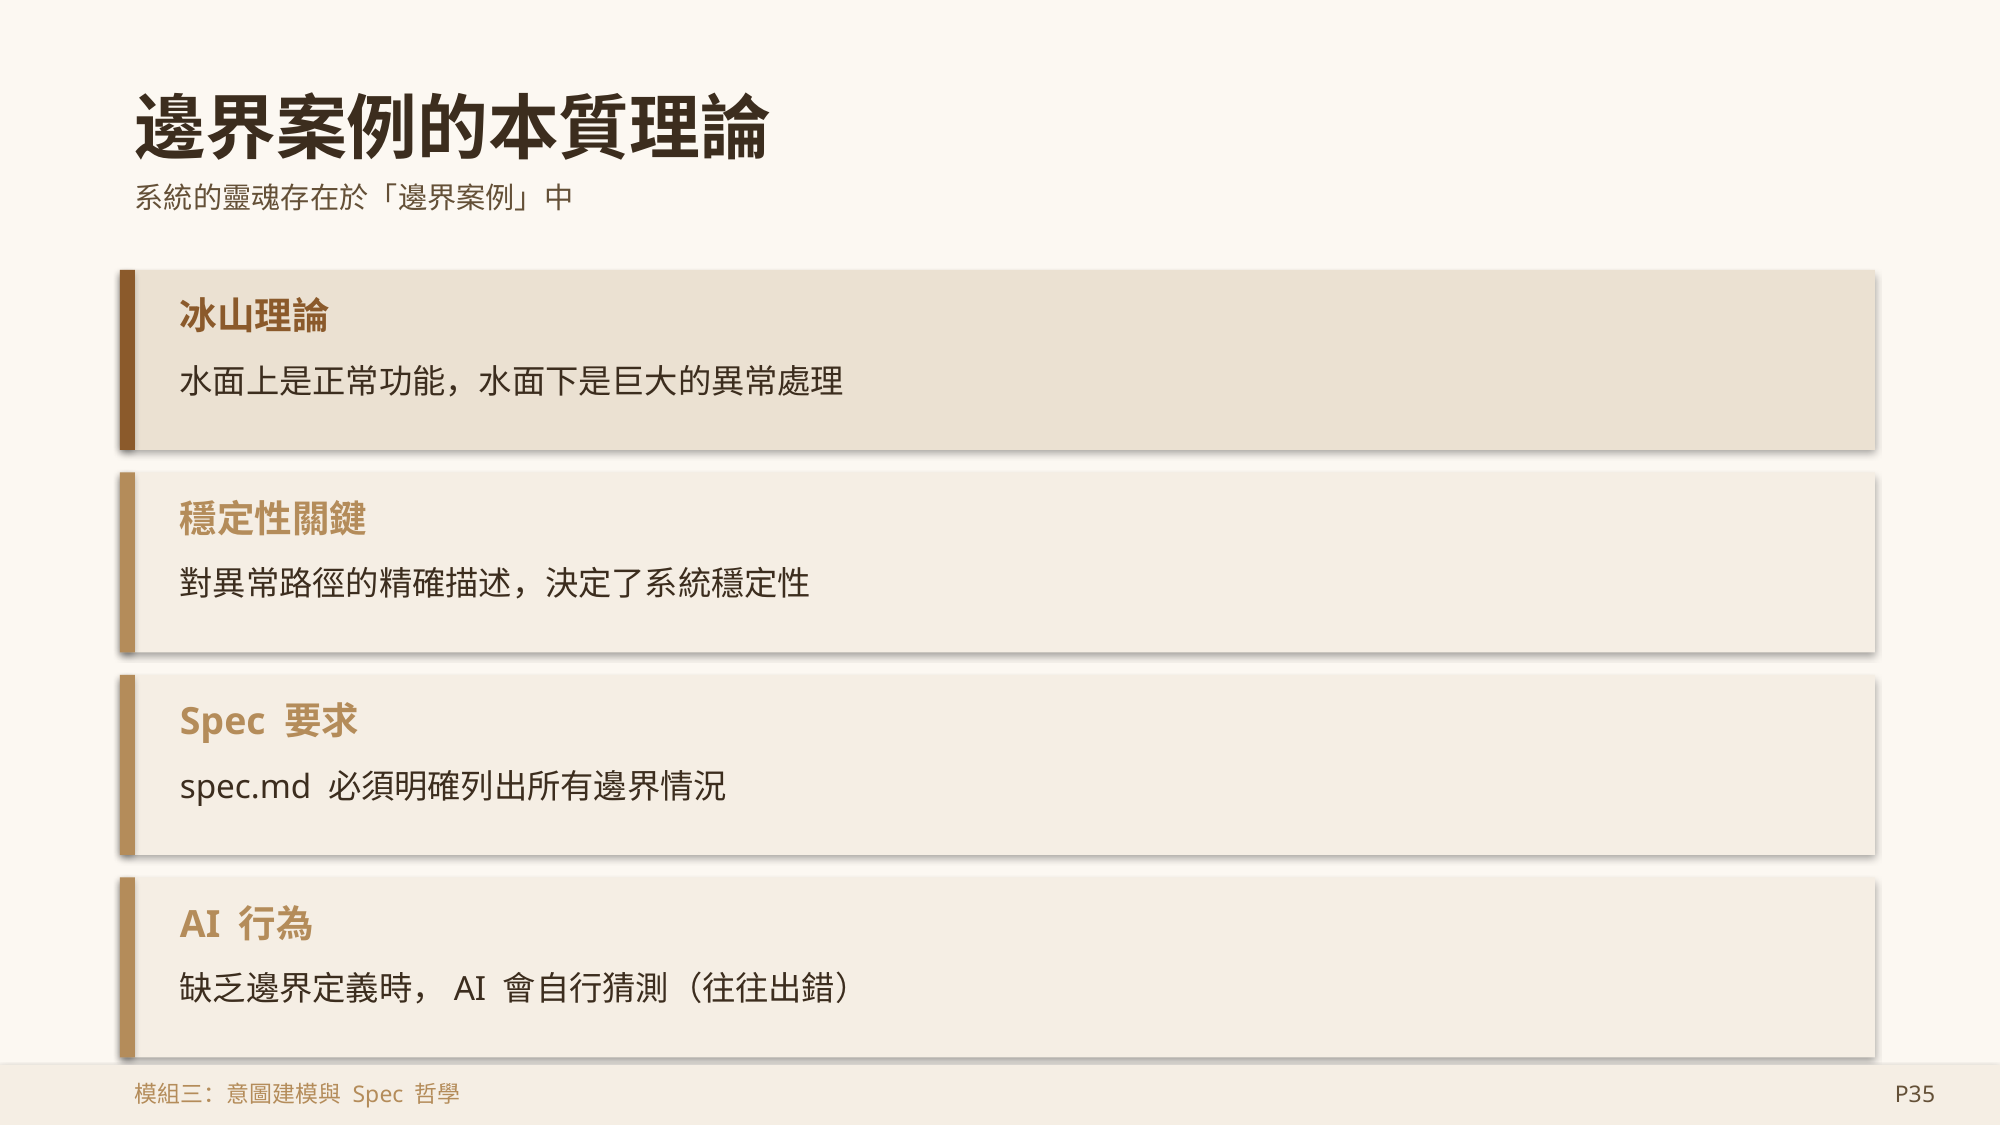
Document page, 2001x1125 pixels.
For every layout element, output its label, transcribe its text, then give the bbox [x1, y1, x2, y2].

text_box spec.md 必須明確列出所有邊界情況 [164, 757, 1845, 813]
text_box [119, 674, 136, 856]
text_box 冰山理論 [164, 284, 1845, 345]
text_box [137, 877, 1876, 1058]
text_box [136, 269, 1876, 451]
text_box 模組三：意圖建模與 Spec 哲學 [119, 1072, 870, 1115]
text_box P35 [1799, 1072, 1950, 1115]
text_box [0, 1064, 2000, 1125]
text_box 穩定性關鍵 [164, 487, 1845, 548]
text_box [137, 472, 1876, 653]
text_box 系統的靈魂存在於「邊界案例」中 [119, 172, 1770, 223]
text_box 對異常路徑的精確描述，決定了系統穩定性 [164, 554, 1845, 610]
text_box [119, 472, 136, 653]
text_box [136, 674, 1876, 856]
text_box 水面上是正常功能，水面下是巨大的異常處理 [164, 352, 1845, 408]
text_box Spec 要求 [164, 689, 1845, 750]
text_box AI 行為 [164, 892, 1845, 953]
text_box 邊界案例的本質理論 [119, 74, 1770, 172]
text_box [119, 877, 136, 1058]
text_box [119, 269, 136, 451]
text_box 缺乏邊界定義時，AI 會自行猜測（往往出錯） [164, 959, 1845, 1015]
